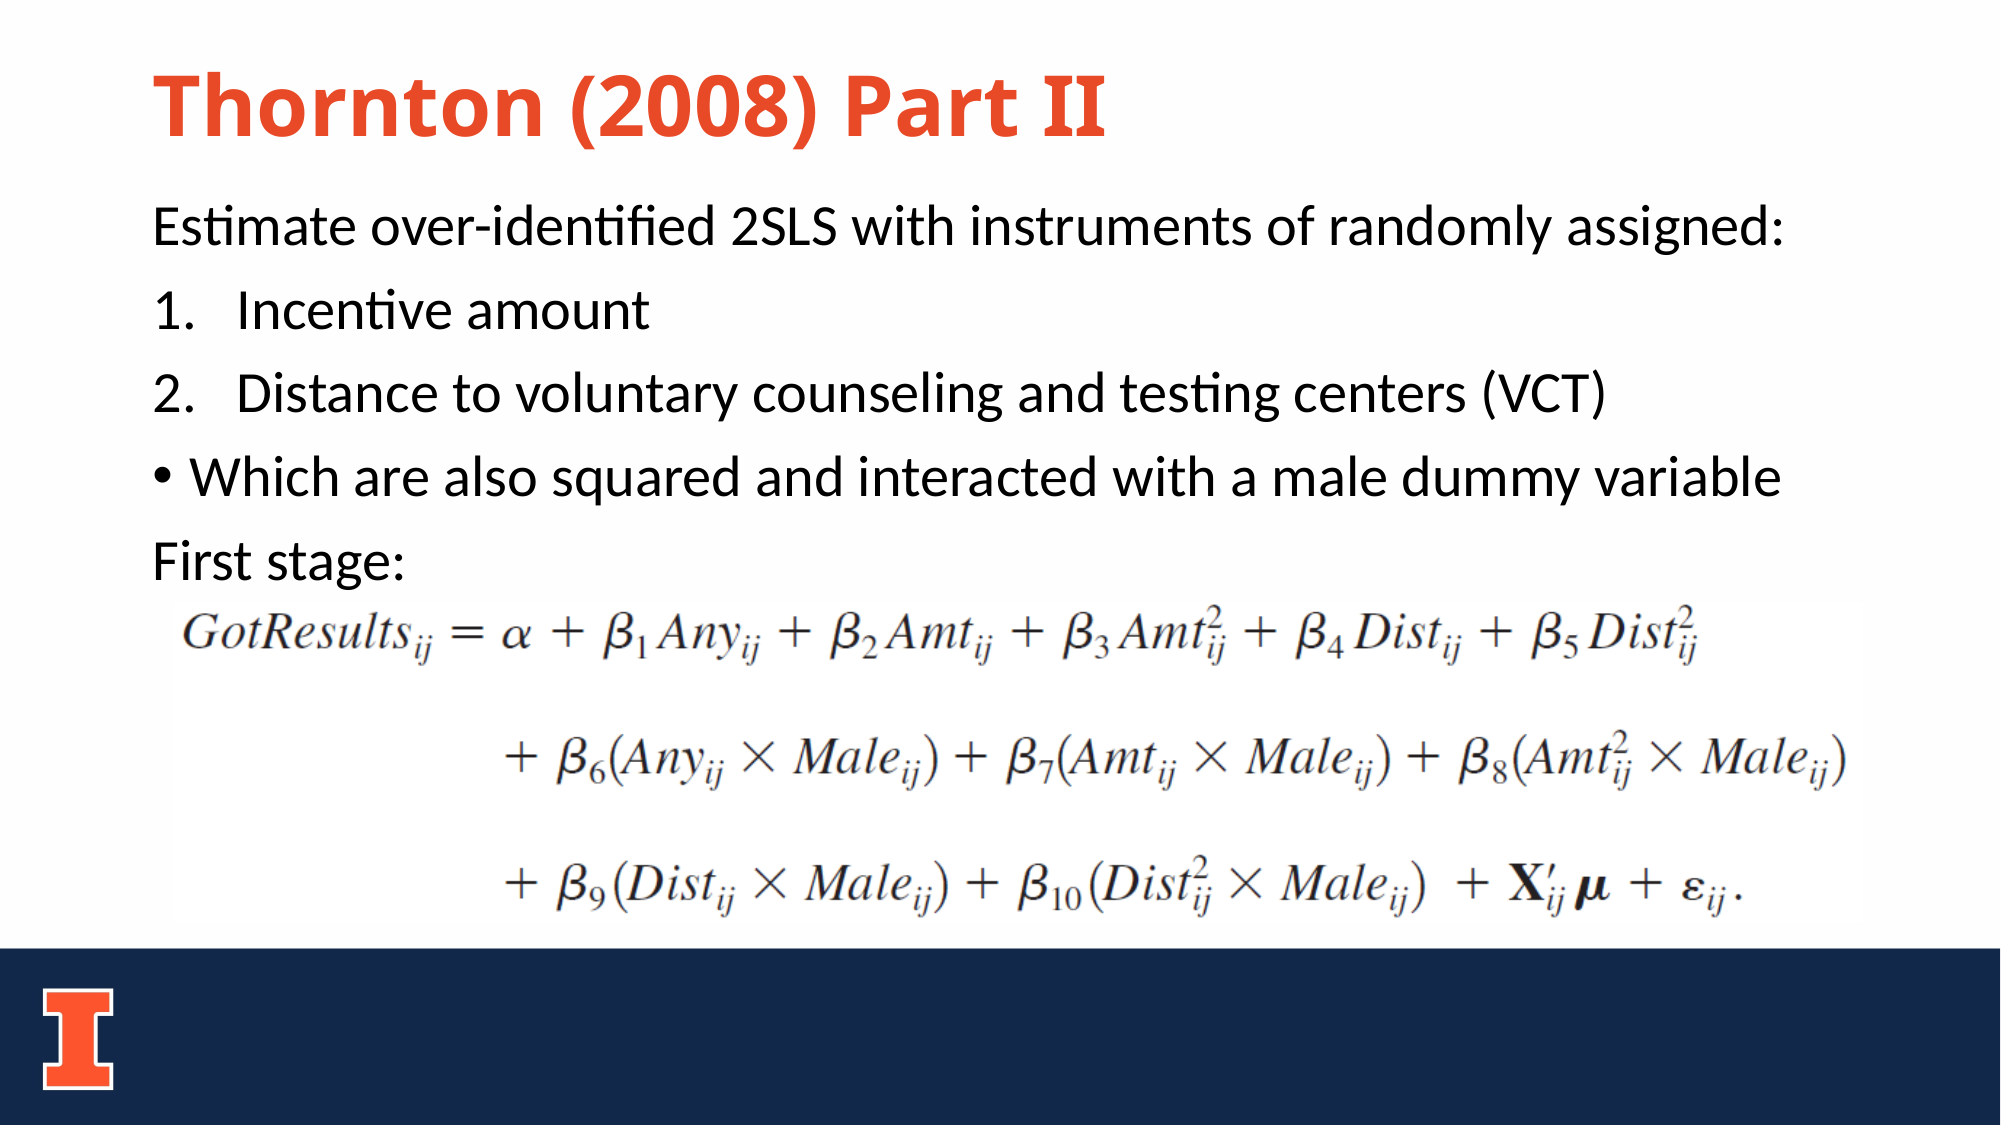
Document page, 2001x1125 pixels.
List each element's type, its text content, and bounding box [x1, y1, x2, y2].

title Thornton (2008) Part II [137, 56, 1863, 163]
list Estimate over-identified 2SLS with instruments of randomly assigned: Incentive amount Distance to voluntary counseling and testing centers (VCT) Which are also squared and interacted with a male dummy variable First stage: [137, 187, 1863, 940]
picture [0, 0, 2001, 1125]
